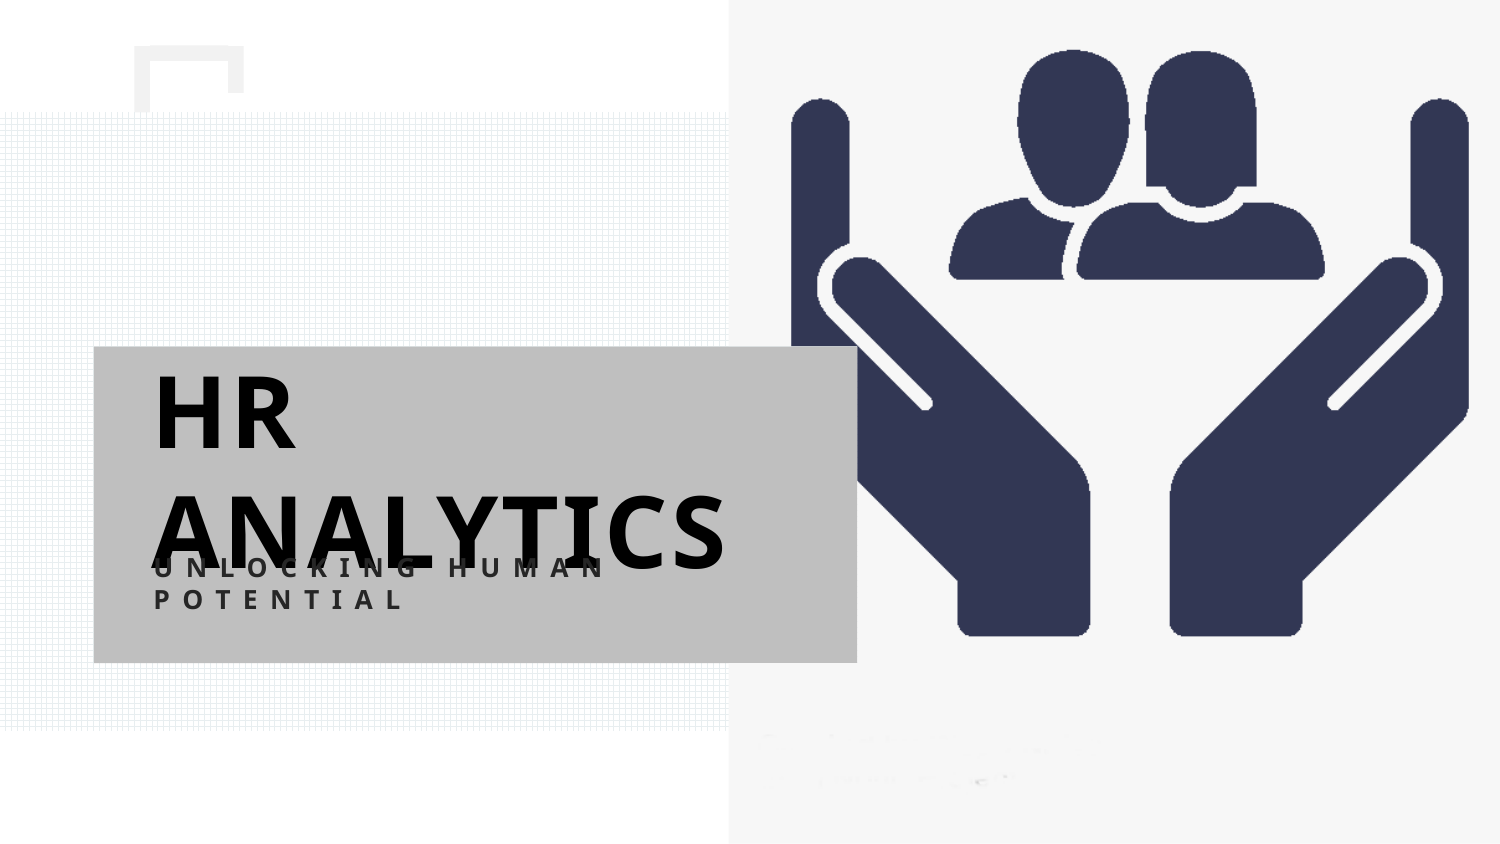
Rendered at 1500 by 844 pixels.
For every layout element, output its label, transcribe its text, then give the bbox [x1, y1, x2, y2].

list Unlocking Human Potential [138, 535, 723, 623]
picture [728, 0, 1500, 844]
title HR ANALYTICS [136, 402, 723, 536]
